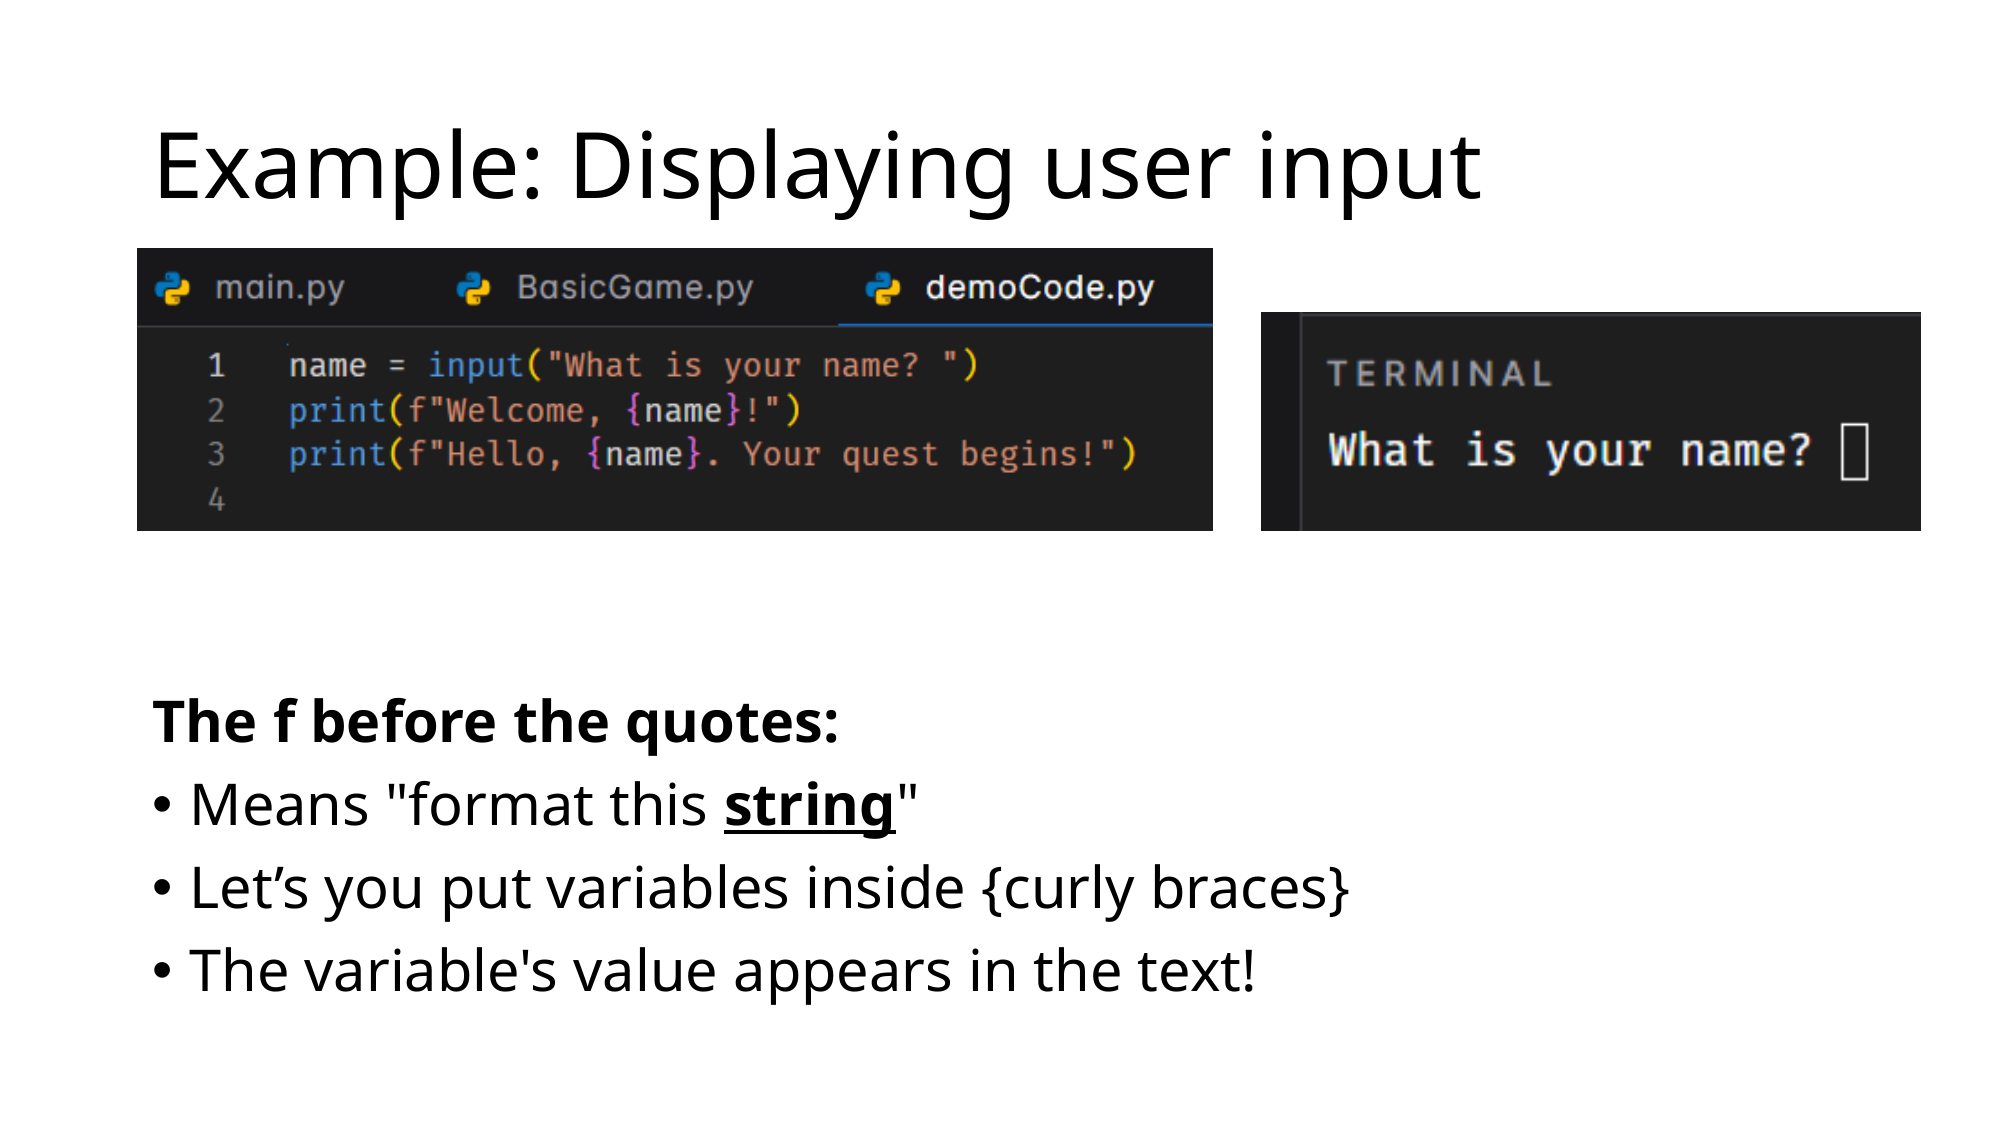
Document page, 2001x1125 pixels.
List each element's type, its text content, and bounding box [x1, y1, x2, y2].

picture [136, 247, 1214, 531]
picture [1260, 312, 1922, 531]
list The f before the quotes: Means "format this string" Let’s you put variables inside {curly braces} The variable's value appears in the text! [137, 685, 1863, 1014]
title Example: Displaying user input [137, 59, 1863, 278]
